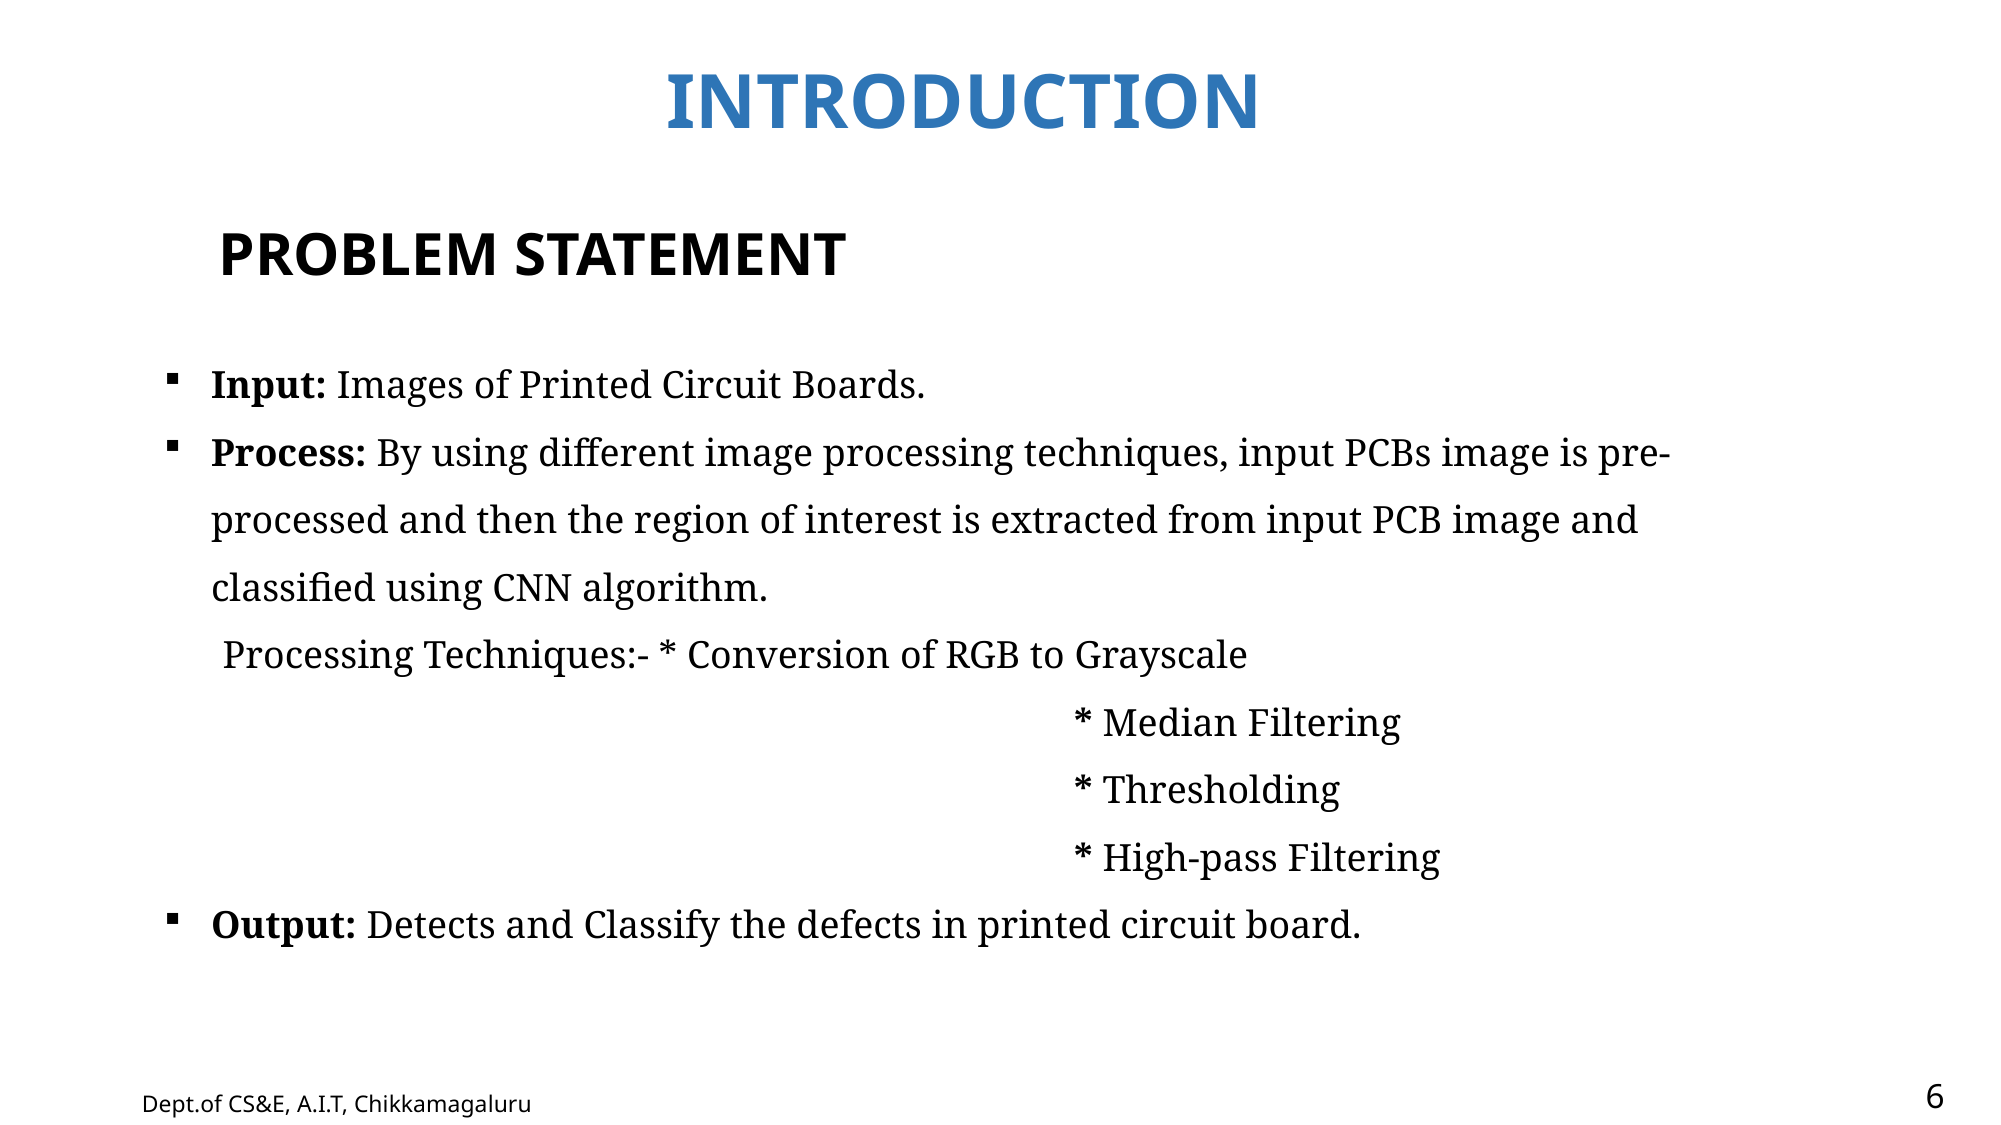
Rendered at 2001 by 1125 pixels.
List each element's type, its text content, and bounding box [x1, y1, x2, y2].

text_box PROBLEM STATEMENT [203, 209, 863, 295]
text_box Dept.of CS&E, A.I.T, Chikkamagaluru [127, 1082, 599, 1125]
text_box introduction [151, 0, 1777, 225]
slide_number 6 [1885, 1073, 1960, 1122]
text_box Input: Images of Printed Circuit Boards. Process: By using different image processing techniques, input PCBs image is pre-processed and then the region of interest is extracted from input PCB image and classified using CNN algorithm. Processing Techniques:- * Conversion of RGB to Grayscale * Median Filtering * Thresholding * High-pass Filtering Output: Detects and Classify the defects in printed circuit board. [149, 331, 1800, 954]
